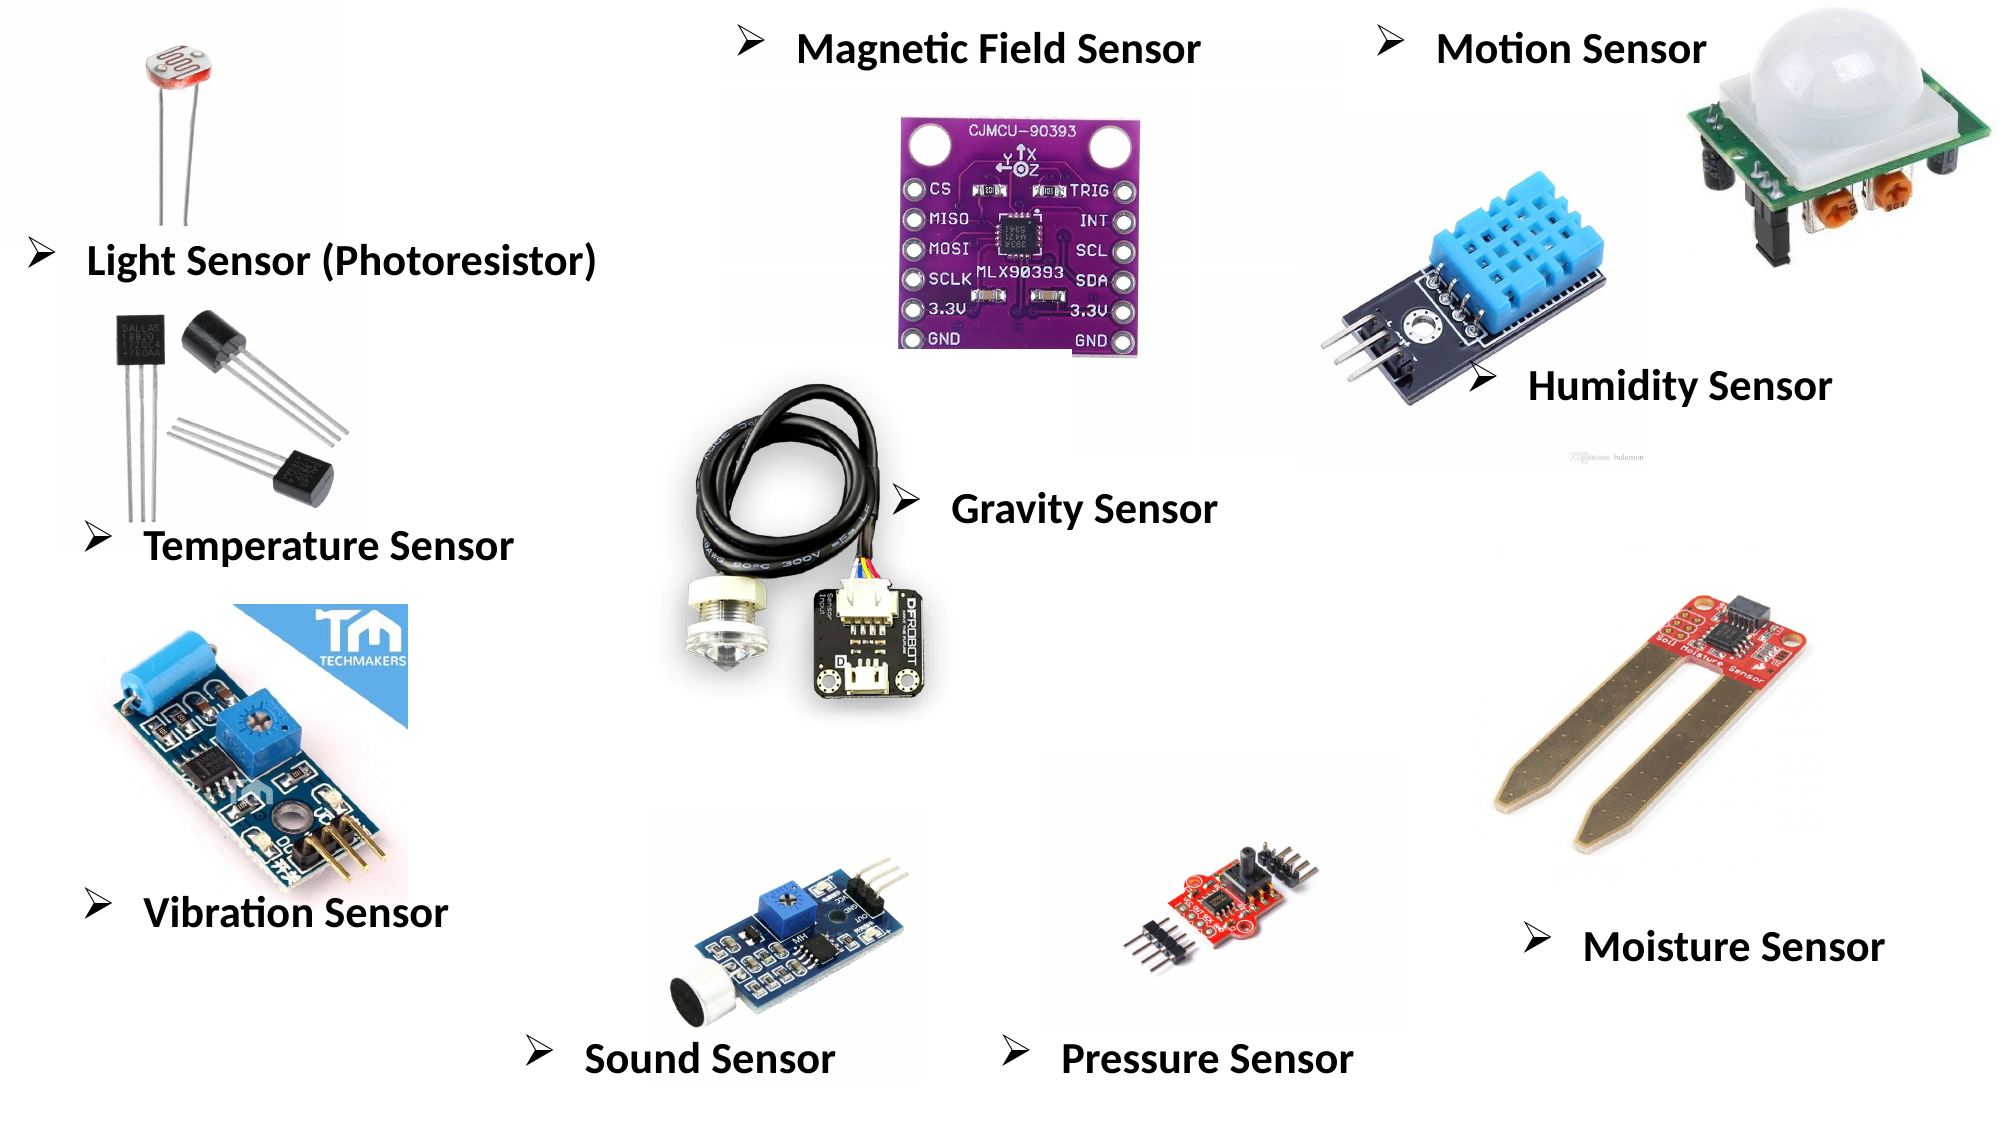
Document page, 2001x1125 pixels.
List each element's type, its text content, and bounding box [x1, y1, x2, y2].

text_box Magnetic Field Sensor [718, 11, 1426, 80]
text_box Gravity Sensor [1072, 471, 1581, 540]
picture [1475, 544, 1825, 895]
picture [1040, 757, 1407, 1033]
picture [649, 808, 925, 1084]
text_box Moisture Sensor [1505, 909, 2000, 978]
picture [549, 34, 1647, 742]
text_box Light Sensor (Photoresistor) [340, 223, 716, 292]
text_box Temperature Sensor [66, 508, 549, 577]
text_box Vibration Sensor [66, 875, 649, 944]
picture [90, 604, 408, 922]
text_box Light Sensor (Photoresistor) [9, 246, 56, 292]
text_box Pressure Sensor [1214, 1022, 1691, 1091]
text_box Motion Sensor [1426, 11, 1676, 80]
picture [1676, 0, 2000, 271]
picture [0, 0, 363, 552]
text_box Sound Sensor [507, 1022, 1214, 1091]
text_box Humidity Sensor [1647, 348, 2000, 417]
